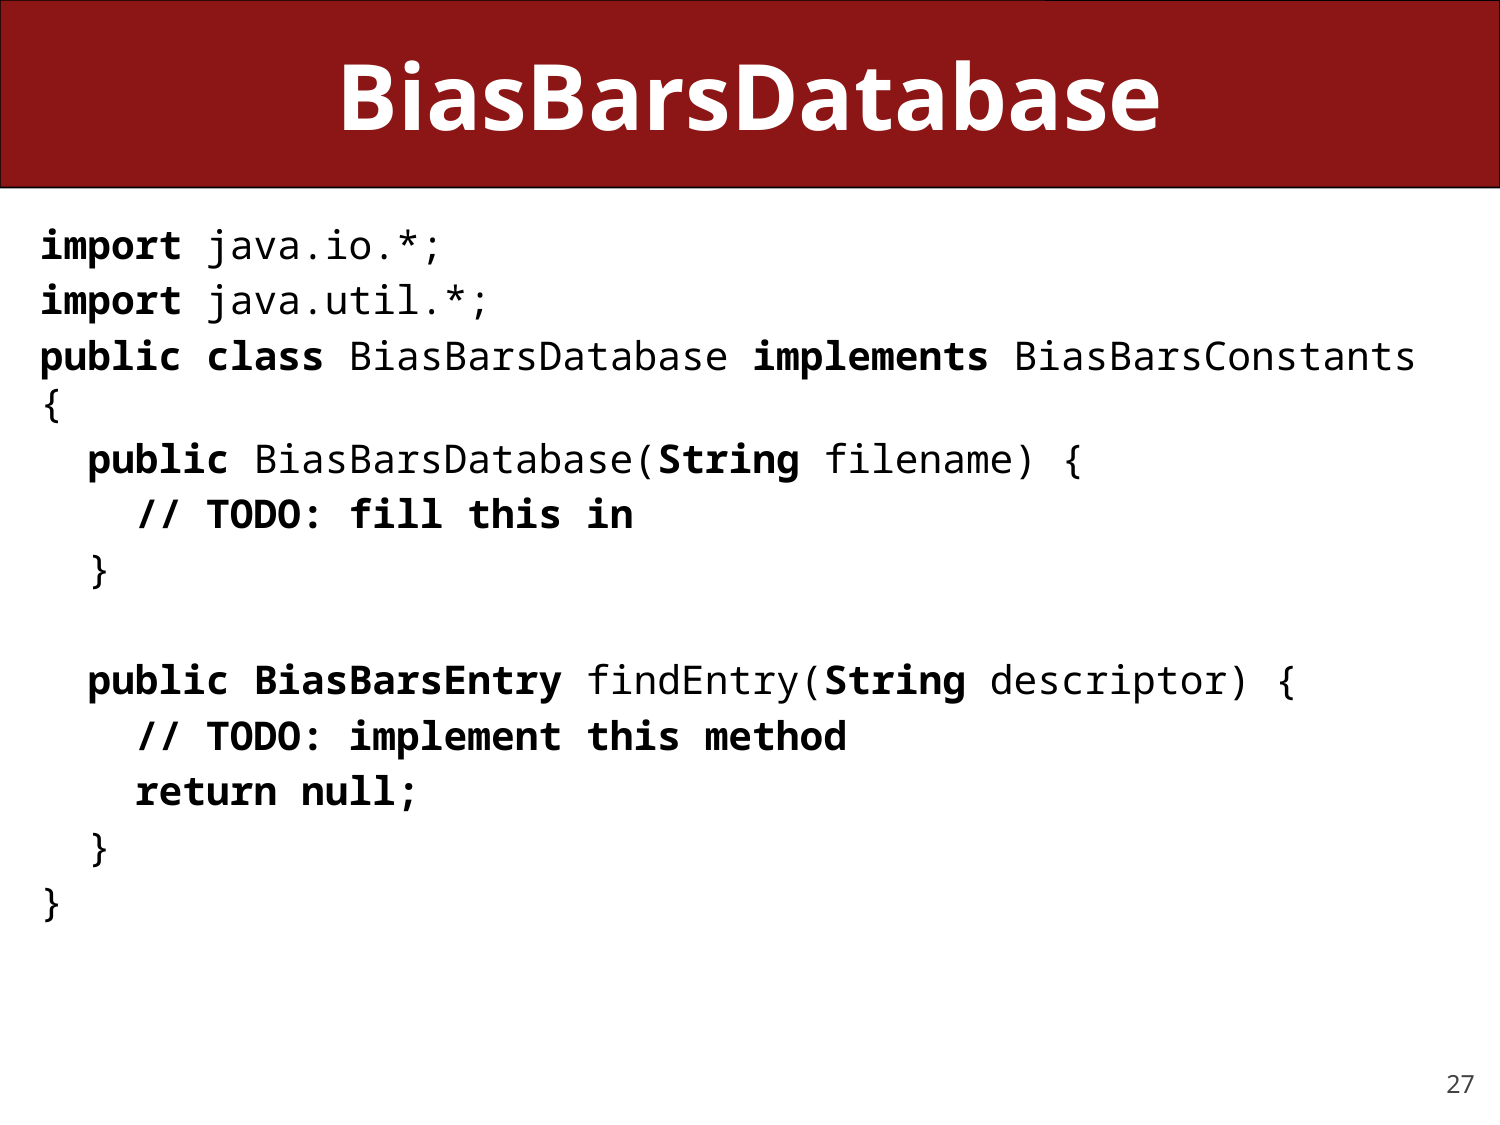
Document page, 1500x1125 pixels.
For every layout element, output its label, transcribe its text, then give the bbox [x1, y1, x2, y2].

title BiasBarsDatabase [75, 0, 1425, 188]
list import java.io.*; import java.util.*; public class BiasBarsDatabase implements BiasBarsConstants { public BiasBarsDatabase(String filename) { // TODO: fill this in } public BiasBarsEntry findEntry(String descriptor) { // TODO: implement this method return null; } } [24, 212, 1475, 1063]
